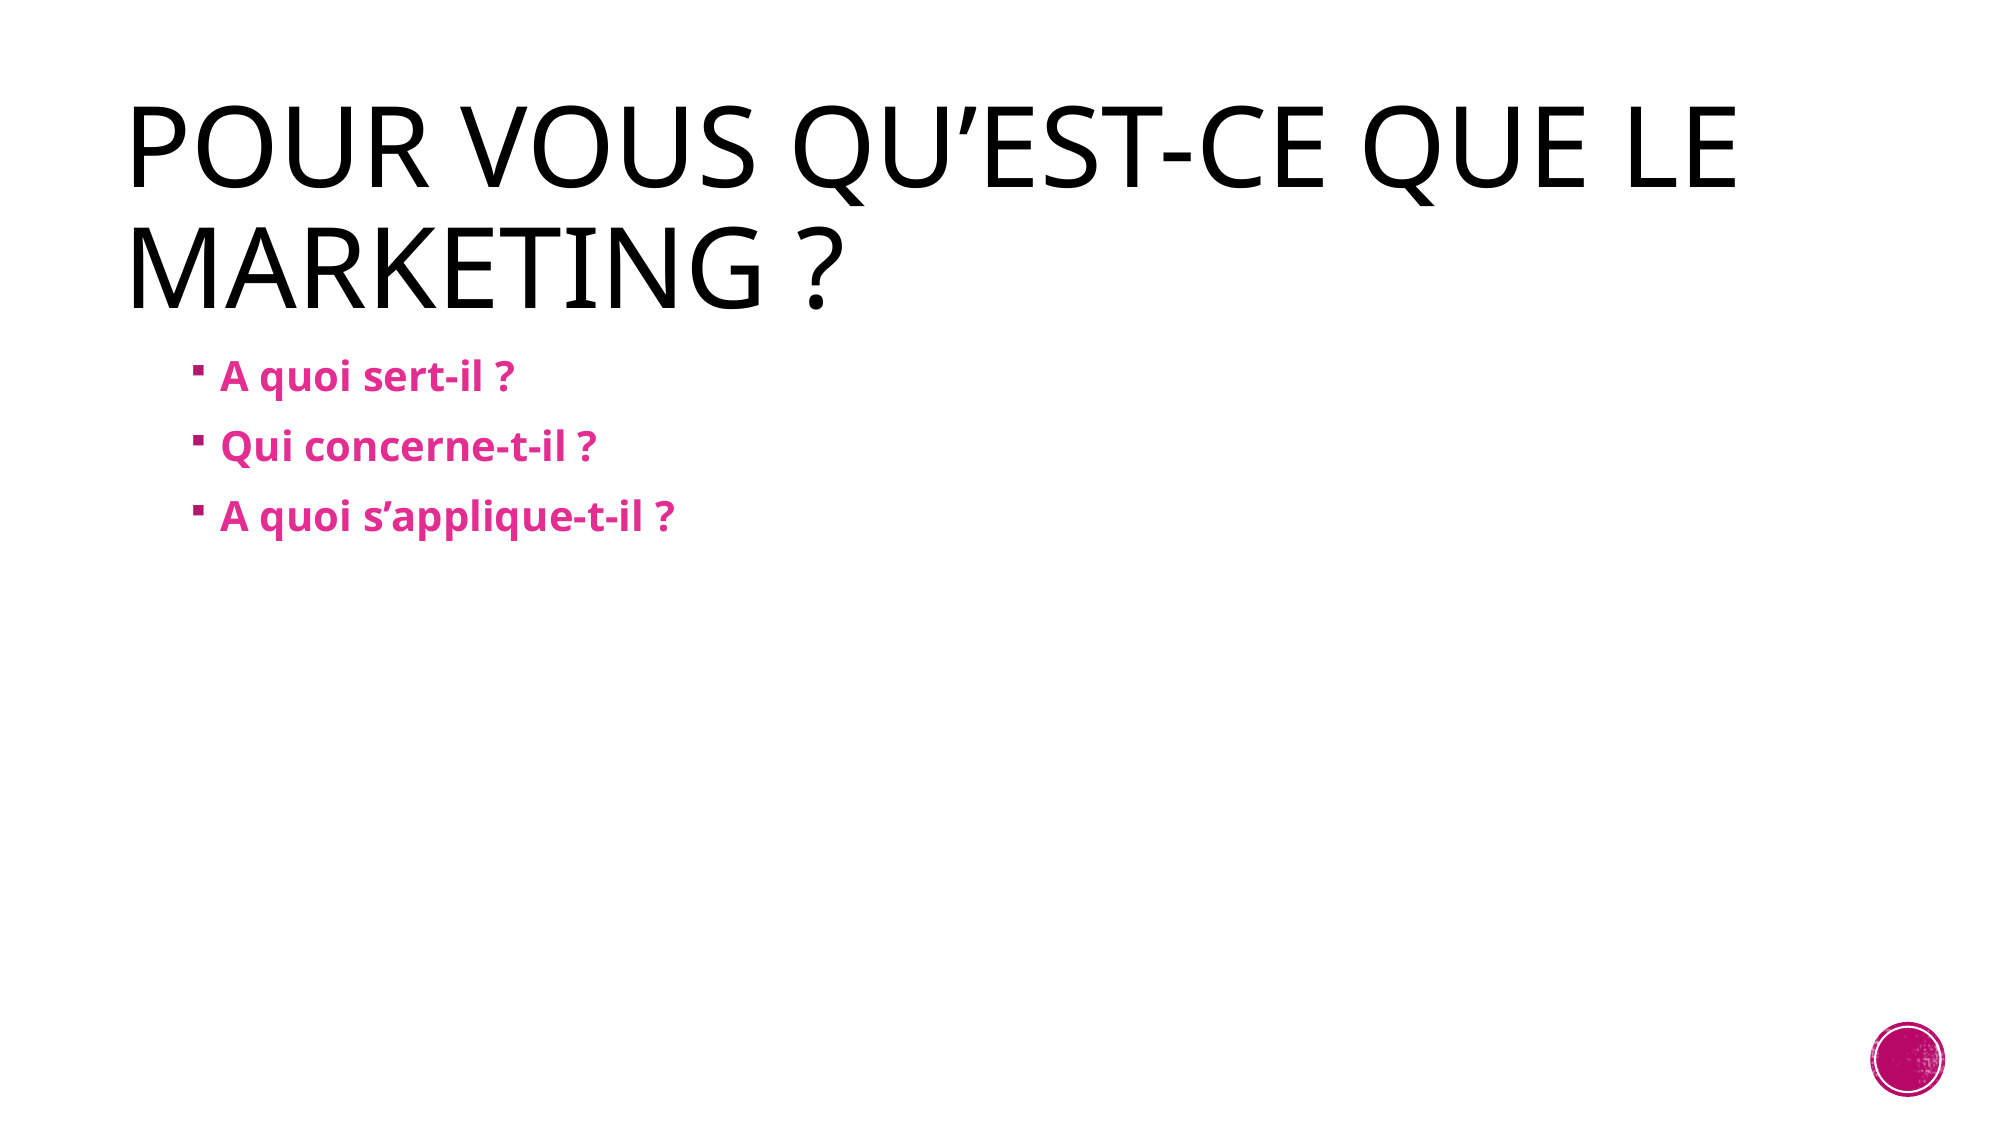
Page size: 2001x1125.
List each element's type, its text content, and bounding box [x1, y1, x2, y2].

list A quoi sert-il ? Qui concerne-t-il ? A quoi s’applique-t-il ? [175, 348, 1826, 1013]
title Pour vous qu’est-ce que le marketing ? [108, 79, 1826, 344]
